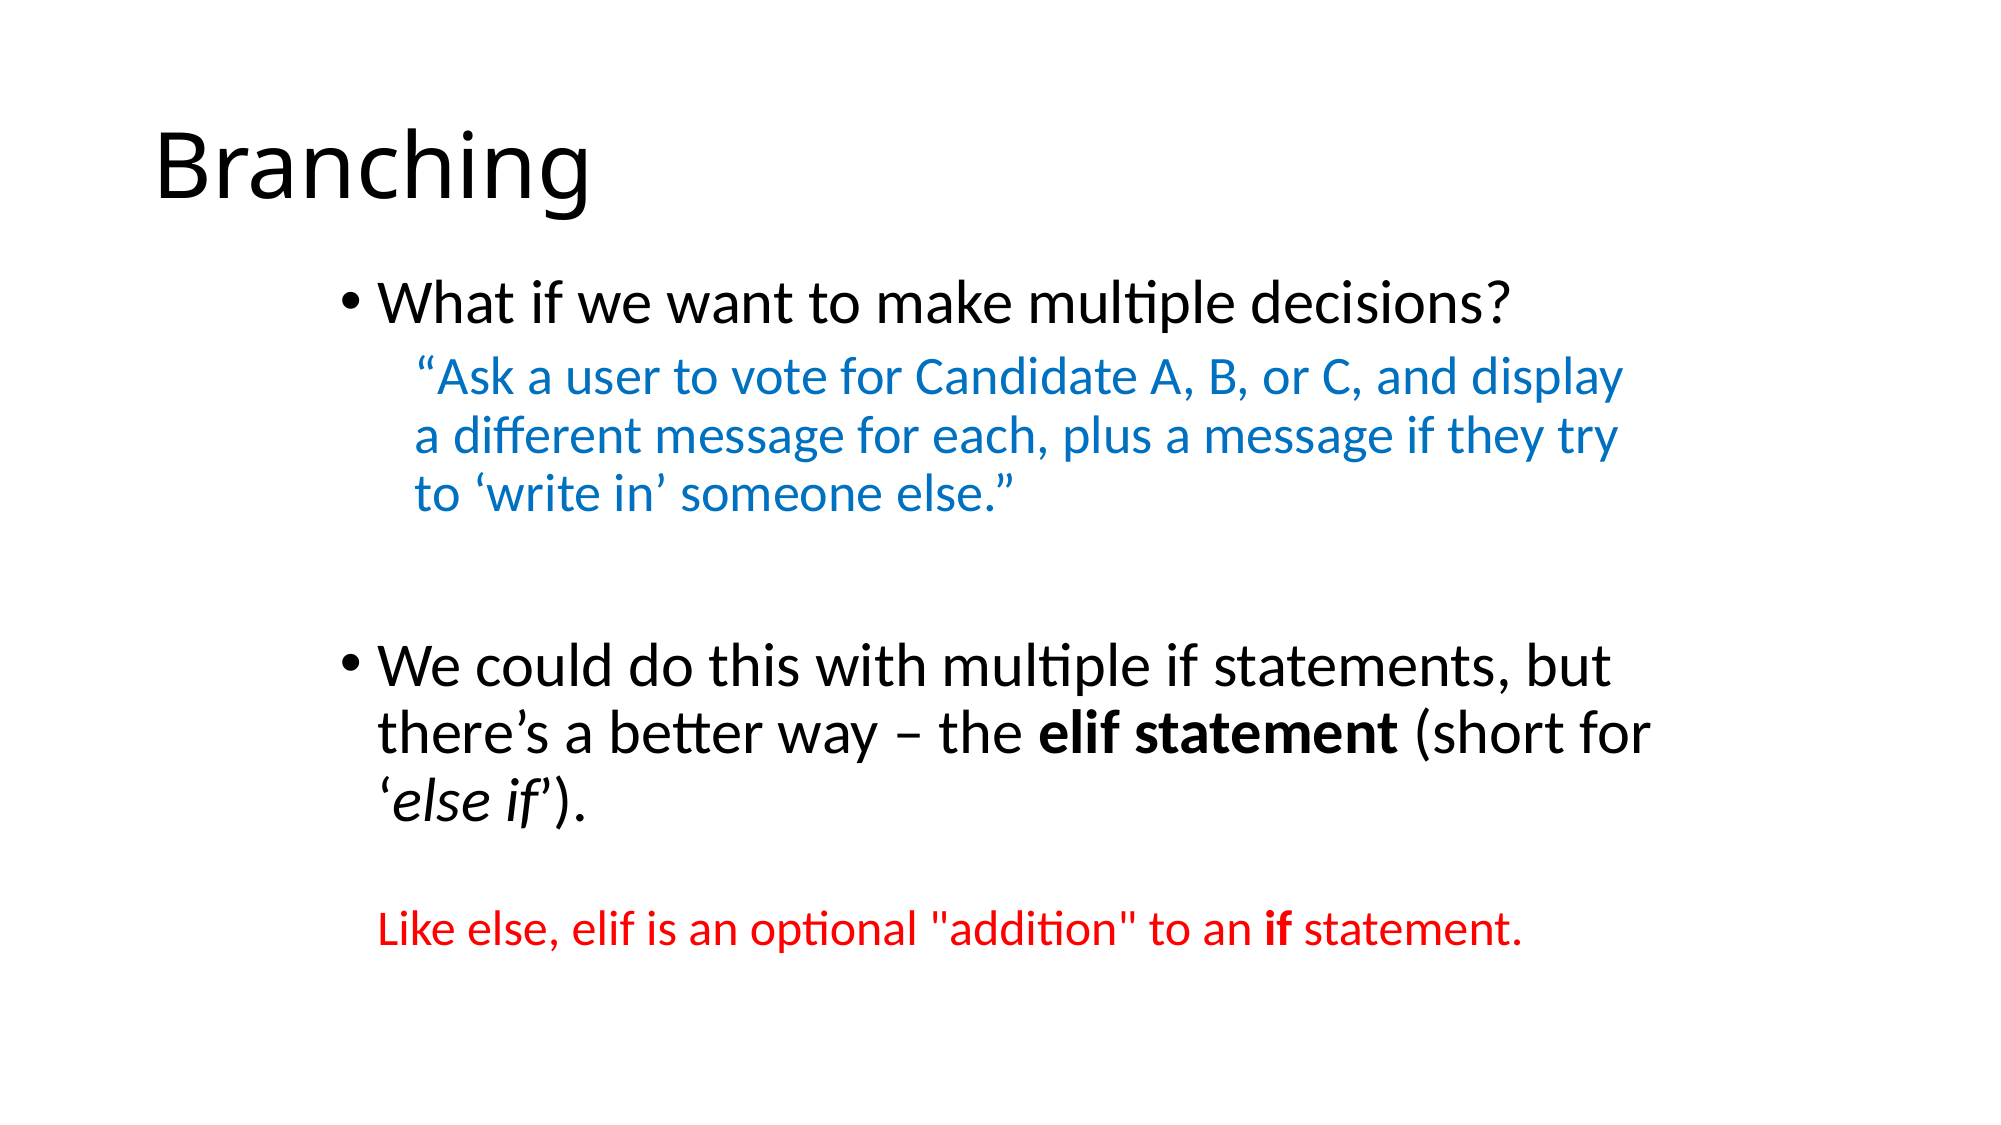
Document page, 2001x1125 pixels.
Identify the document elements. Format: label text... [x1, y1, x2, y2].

title Branching [137, 59, 1863, 278]
list What if we want to make multiple decisions? “Ask a user to vote for Candidate A, B, or C, and display a different message for each, plus a message if they try to ‘write in’ someone else.” We could do this with multiple if statements, but there’s a better way – the elif statement (short for ‘else if’). Like else, elif is an optional "addition" to an if statement. [324, 262, 1675, 1101]
